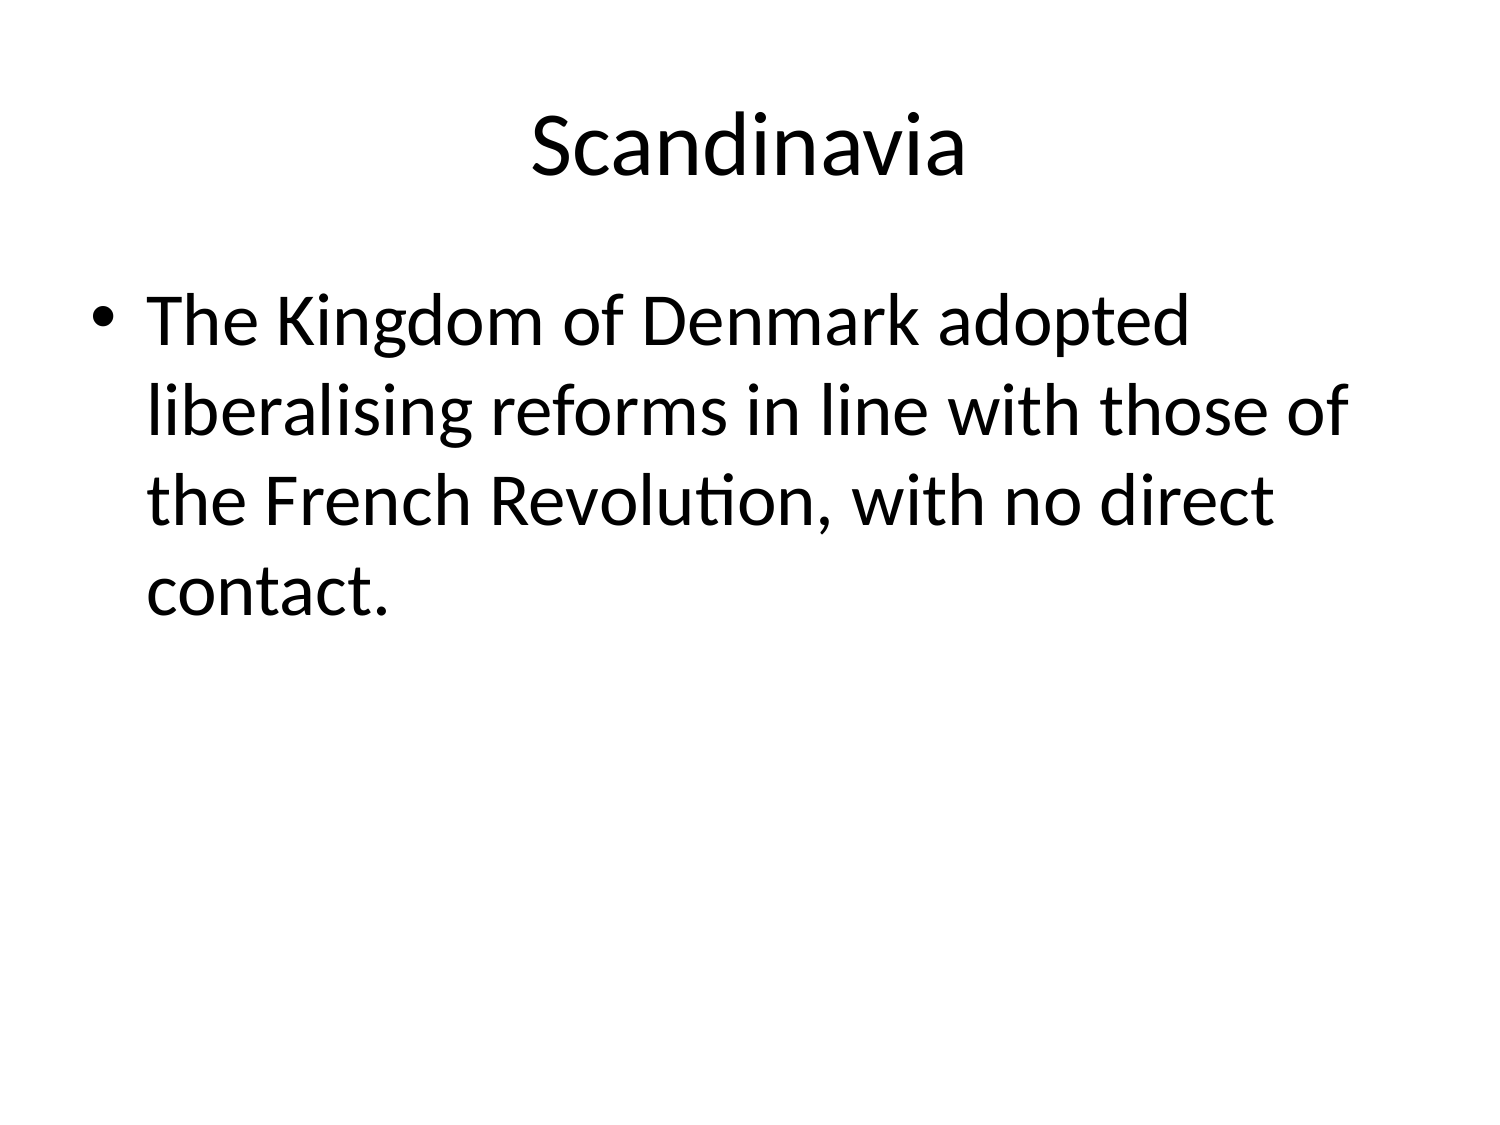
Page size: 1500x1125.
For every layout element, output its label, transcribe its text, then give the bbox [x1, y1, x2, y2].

list The Kingdom of Denmark adopted liberalising reforms in line with those of the French Revolution, with no direct contact. [75, 262, 1425, 1005]
title Scandinavia [75, 45, 1425, 233]
